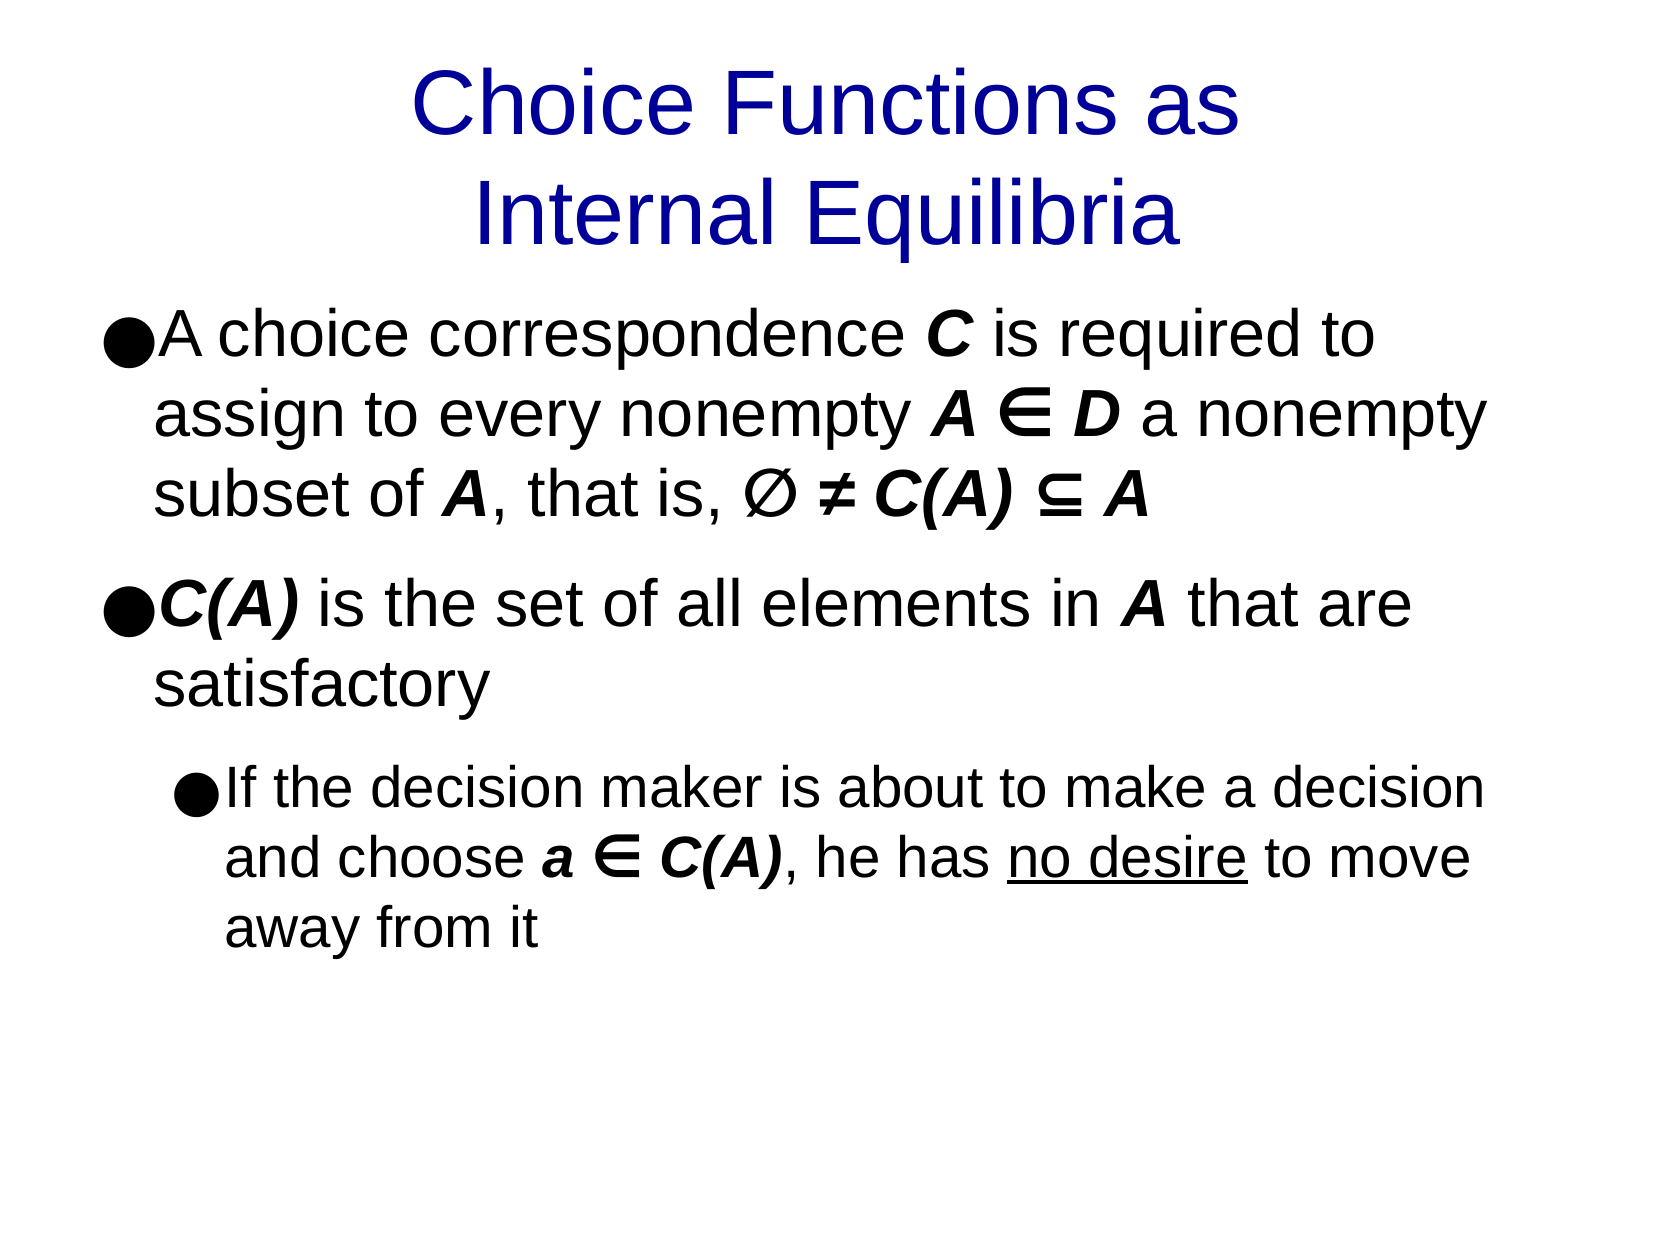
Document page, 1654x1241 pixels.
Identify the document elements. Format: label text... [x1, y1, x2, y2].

text_box Choice Functions as Internal Equilibria [82, 49, 1571, 257]
text_box A choice correspondence C is required to assign to every nonempty A ∈ D a nonempty subset of A, that is, ∅ ≠ C(A) ⊆ A C(A) is the set of all elements in A that are satisfactory If the decision maker is about to make a decision and choose a ∈ C(A), he has no desire to move away from it [82, 290, 1571, 1010]
